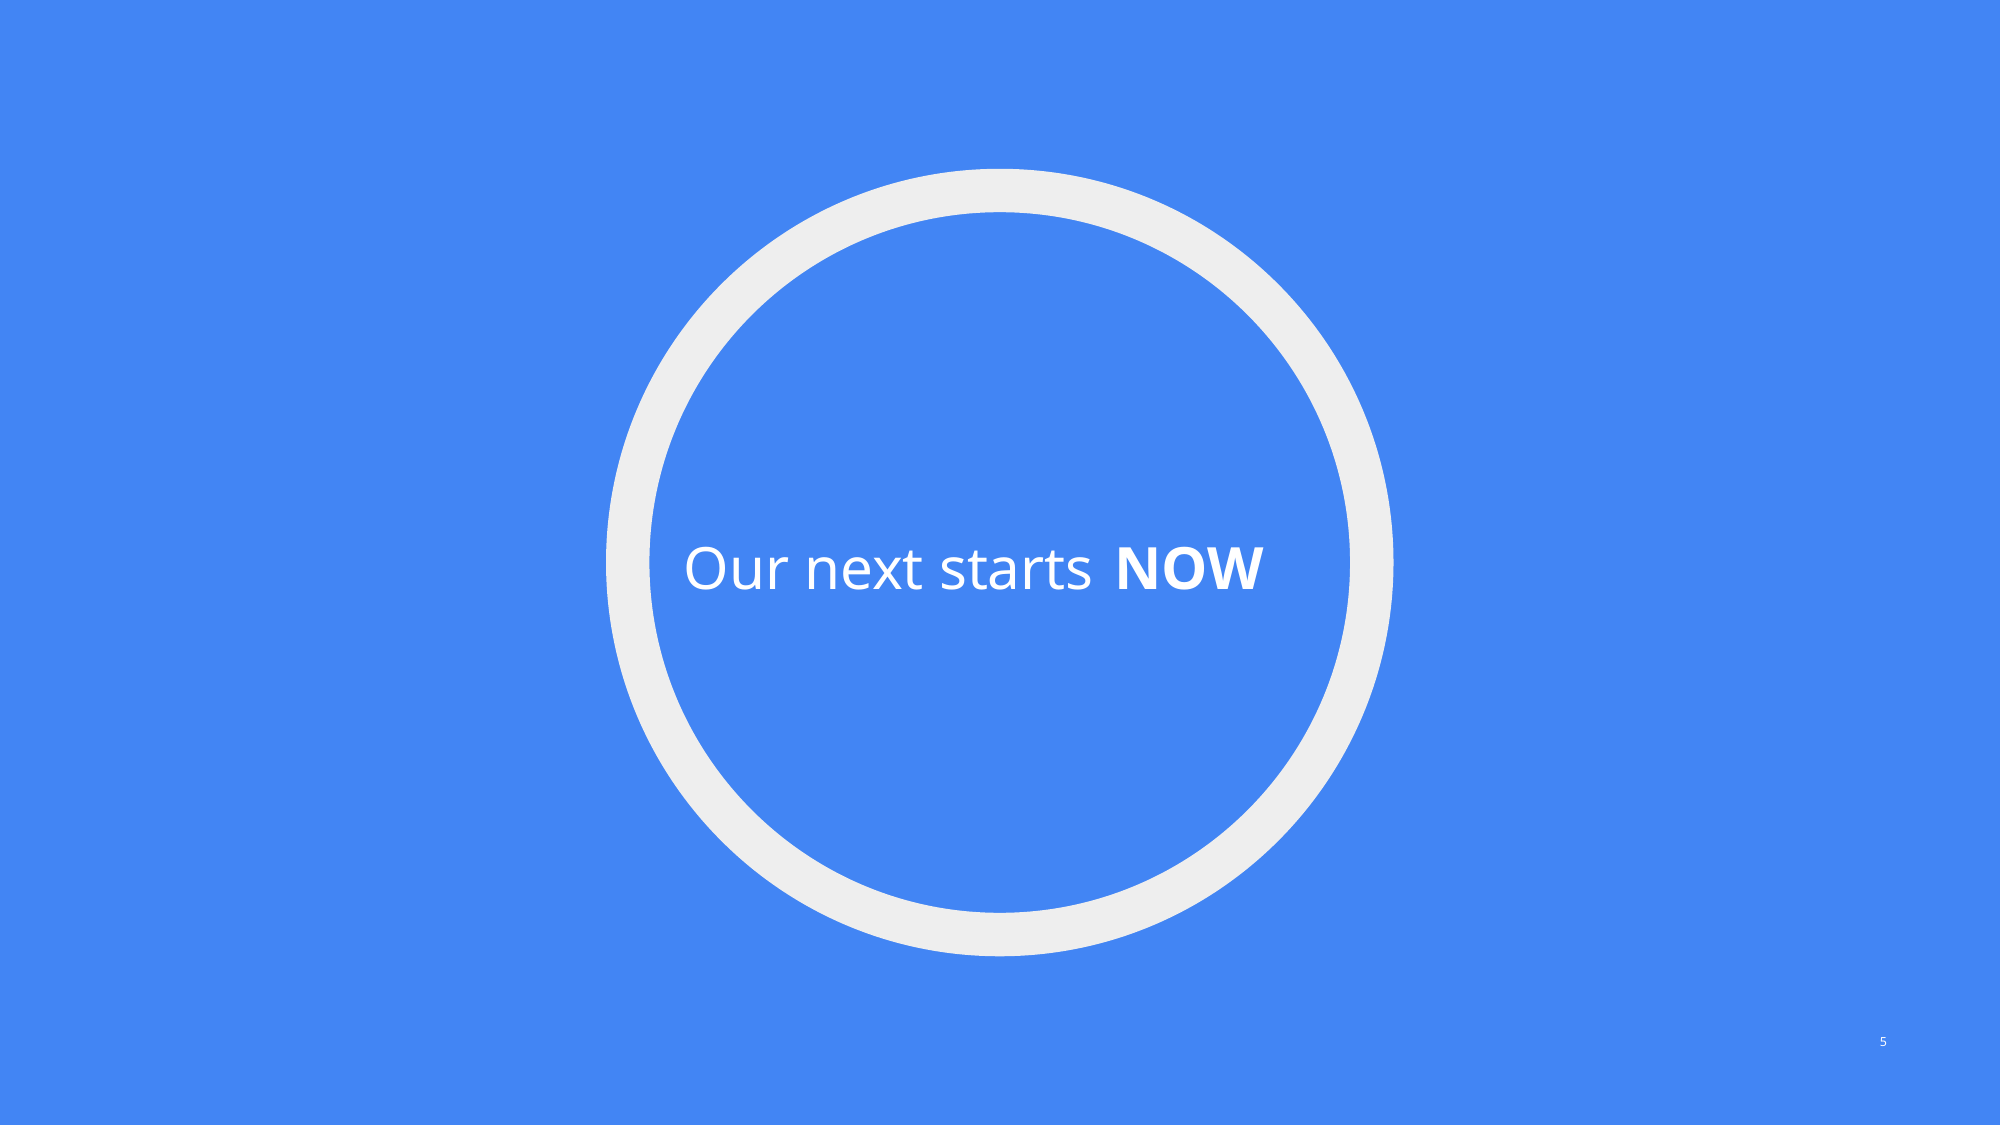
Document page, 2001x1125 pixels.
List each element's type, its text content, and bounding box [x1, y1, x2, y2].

slide_number ‹#› [1841, 1035, 1887, 1051]
title Our next starts [220, 452, 1526, 673]
text_box NOW [1099, 523, 1400, 609]
